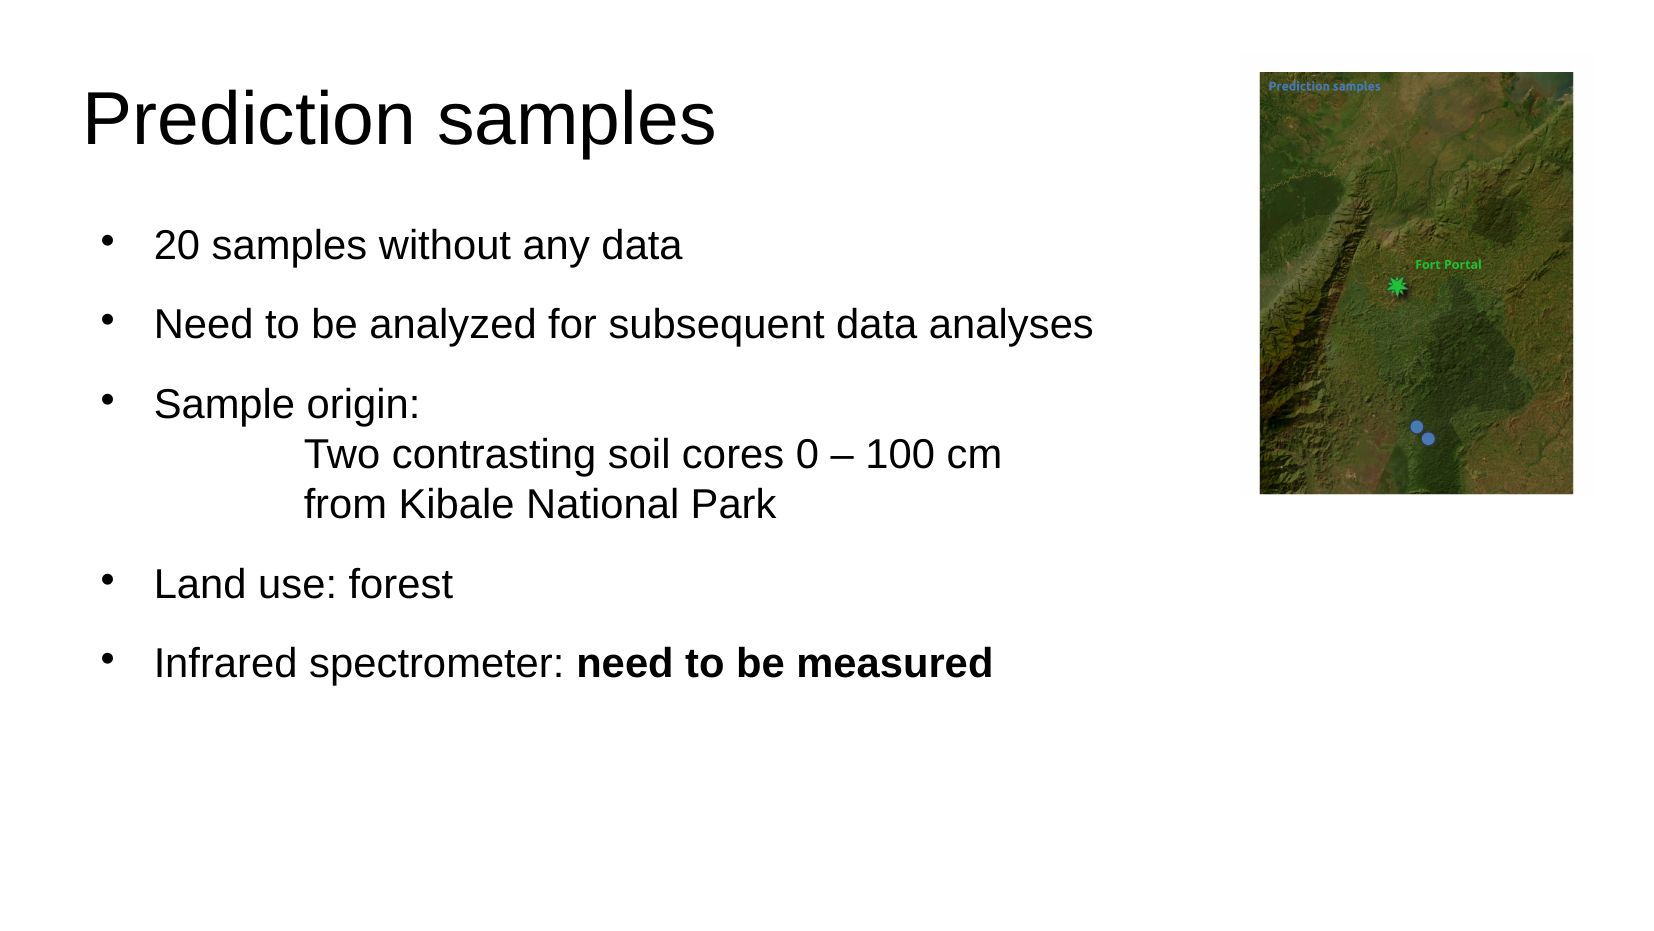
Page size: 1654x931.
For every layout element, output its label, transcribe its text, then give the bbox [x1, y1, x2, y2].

picture [1239, 51, 1595, 502]
text_box Prediction samples [82, 37, 1571, 193]
text_box 20 samples without any data Need to be analyzed for subsequent data analyses Sample origin: Two contrasting soil cores 0 – 100 cm from Kibale National Park Land use: forest Infrared spectrometer: need to be measured [82, 217, 1571, 757]
